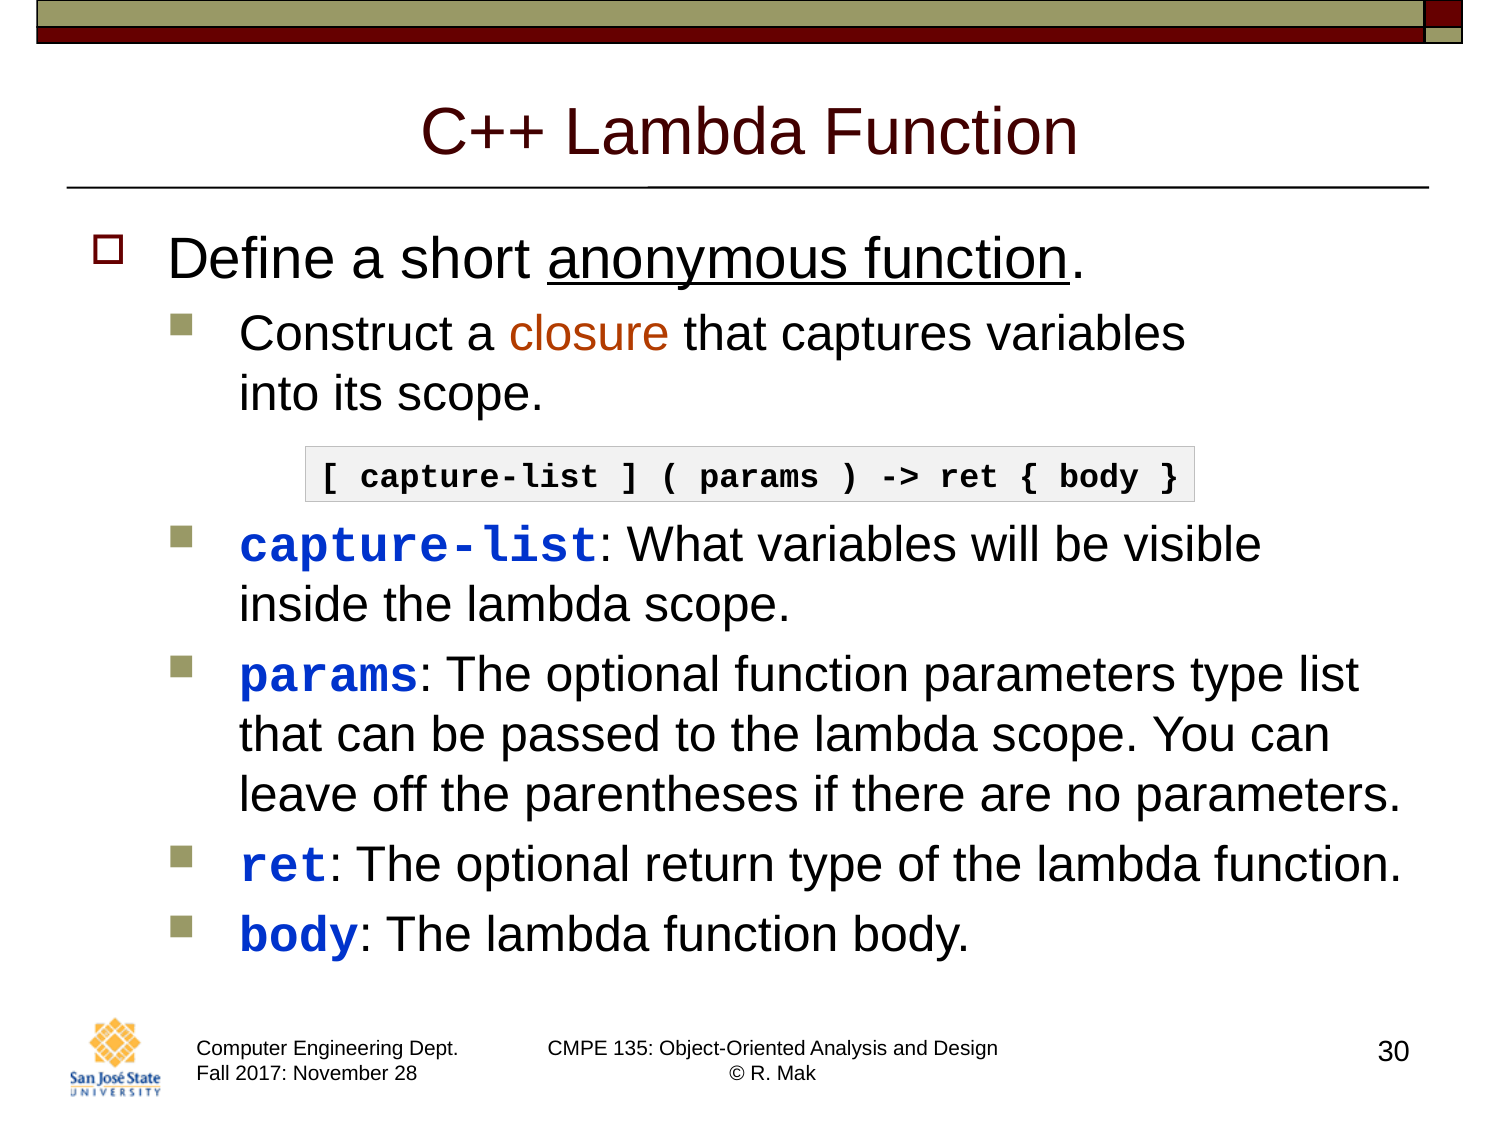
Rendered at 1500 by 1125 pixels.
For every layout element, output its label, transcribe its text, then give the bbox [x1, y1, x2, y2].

picture [60, 1012, 166, 1112]
list Define a short anonymous function. Construct a closure that captures variables into its scope. capture-list: What variables will be visible inside the lambda scope. params: The optional function parameters type list that can be passed to the lambda scope. You can leave off the parentheses if there are no parameters. ret: The optional return type of the lambda function. body: The lambda function body. [75, 212, 1425, 1006]
title C++ Lambda Function [75, 67, 1425, 175]
slide_number 30 [1335, 1025, 1425, 1100]
text_box [ capture-list ] ( params ) -> ret { body } [305, 446, 1195, 502]
